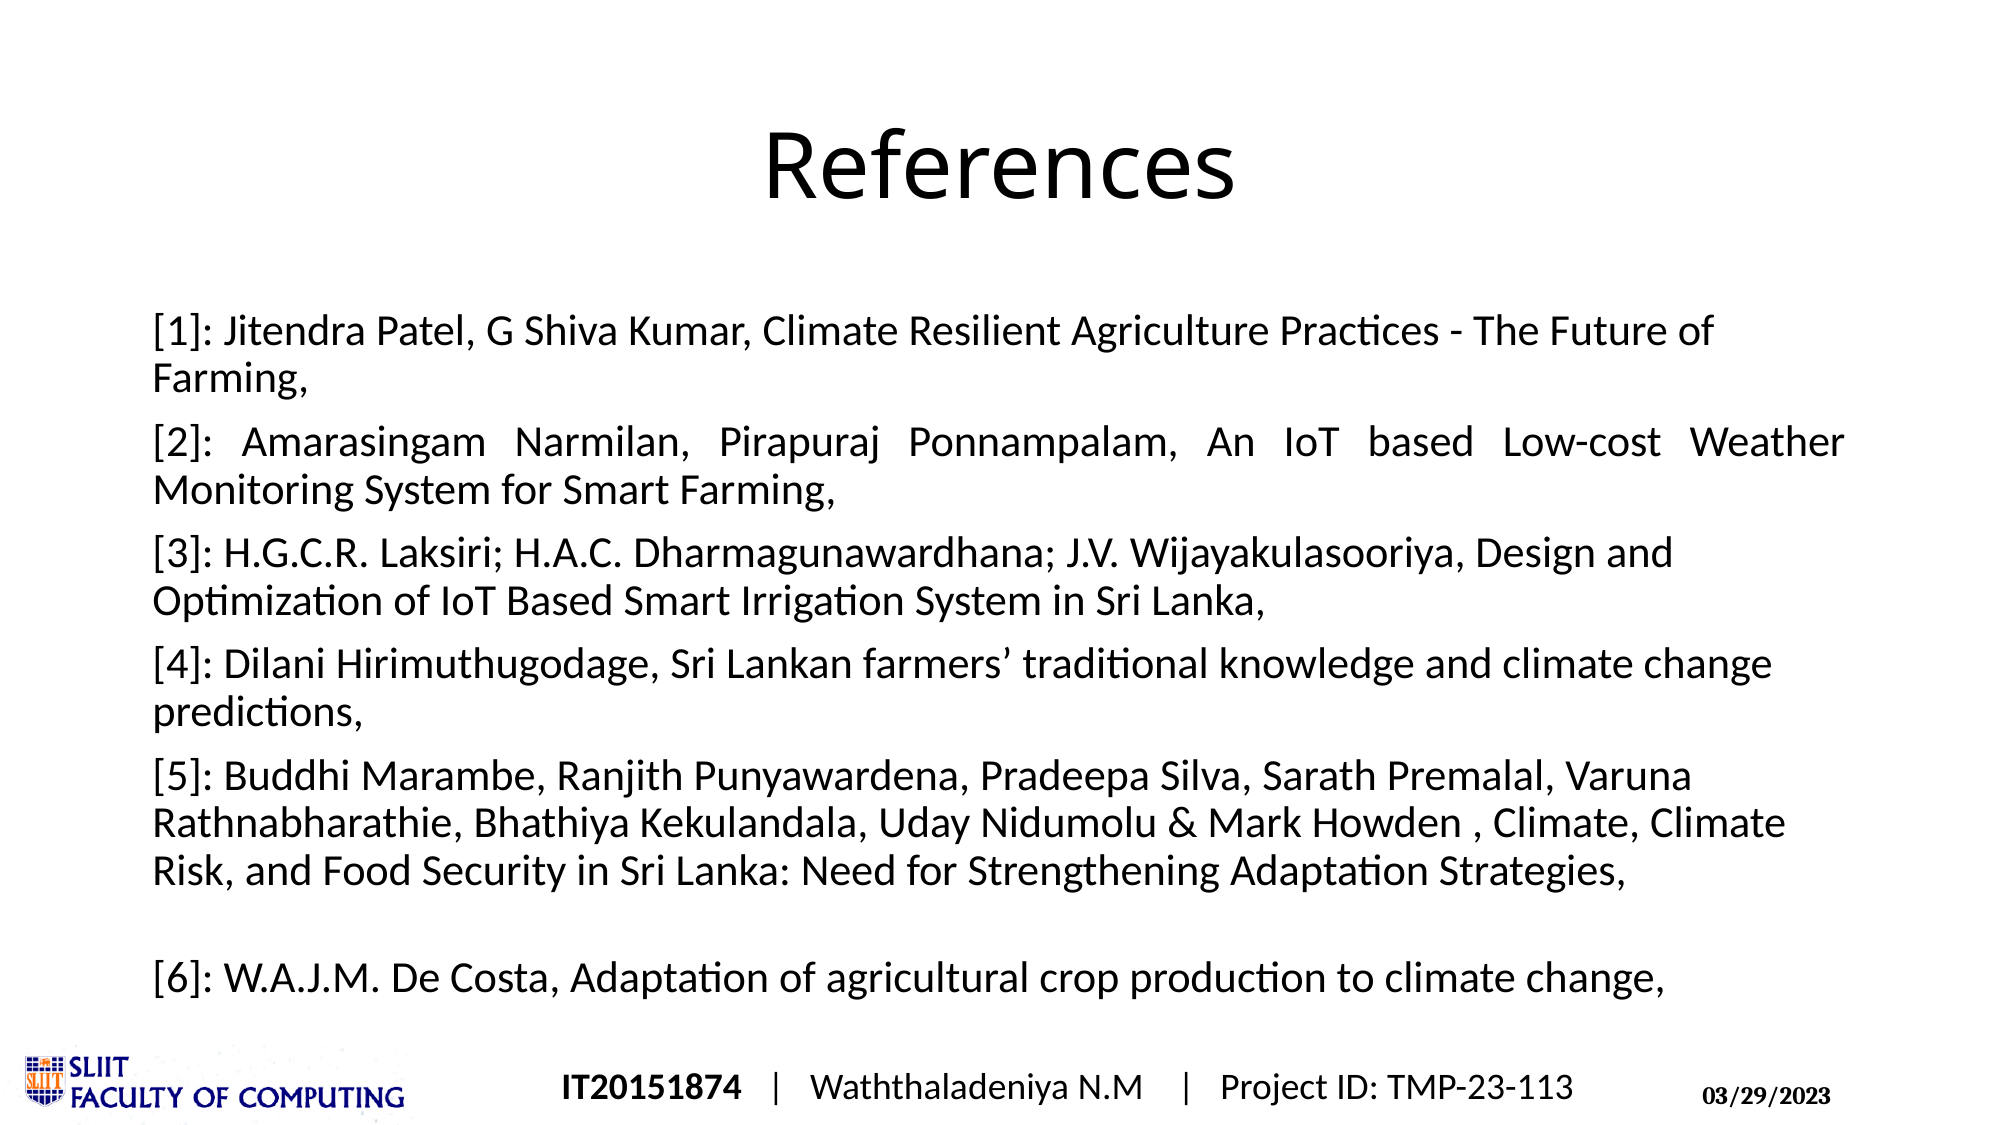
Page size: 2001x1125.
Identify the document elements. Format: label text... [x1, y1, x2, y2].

list [1]: Jitendra Patel, G Shiva Kumar, Climate Resilient Agriculture Practices - The Future of Farming, [2]: Amarasingam Narmilan, Pirapuraj Ponnampalam, An IoT based Low-cost Weather Monitoring System for Smart Farming, [3]: H.G.C.R. Laksiri; H.A.C. Dharmagunawardhana; J.V. Wijayakulasooriya, Design and Optimization of IoT Based Smart Irrigation System in Sri Lanka, [4]: Dilani Hirimuthugodage, Sri Lankan farmers’ traditional knowledge and climate change predictions, [5]: Buddhi Marambe, Ranjith Punyawardena, Pradeepa Silva, Sarath Premalal, Varuna Rathnabharathie, Bhathiya Kekulandala, Uday Nidumolu & Mark Howden , Climate, Climate Risk, and Food Security in Sri Lanka: Need for Strengthening Adaptation Strategies, [6]: W.A.J.M. De Costa, Adaptation of agricultural crop production to climate change, [137, 299, 1863, 1014]
picture [0, 1045, 413, 1125]
text_box IT20151874 | Waththaladeniya N.M | Project ID: TMP-23-113 [440, 1043, 1695, 1125]
title References [137, 59, 1863, 278]
text_box 03/29/2023 [1687, 1072, 1863, 1117]
